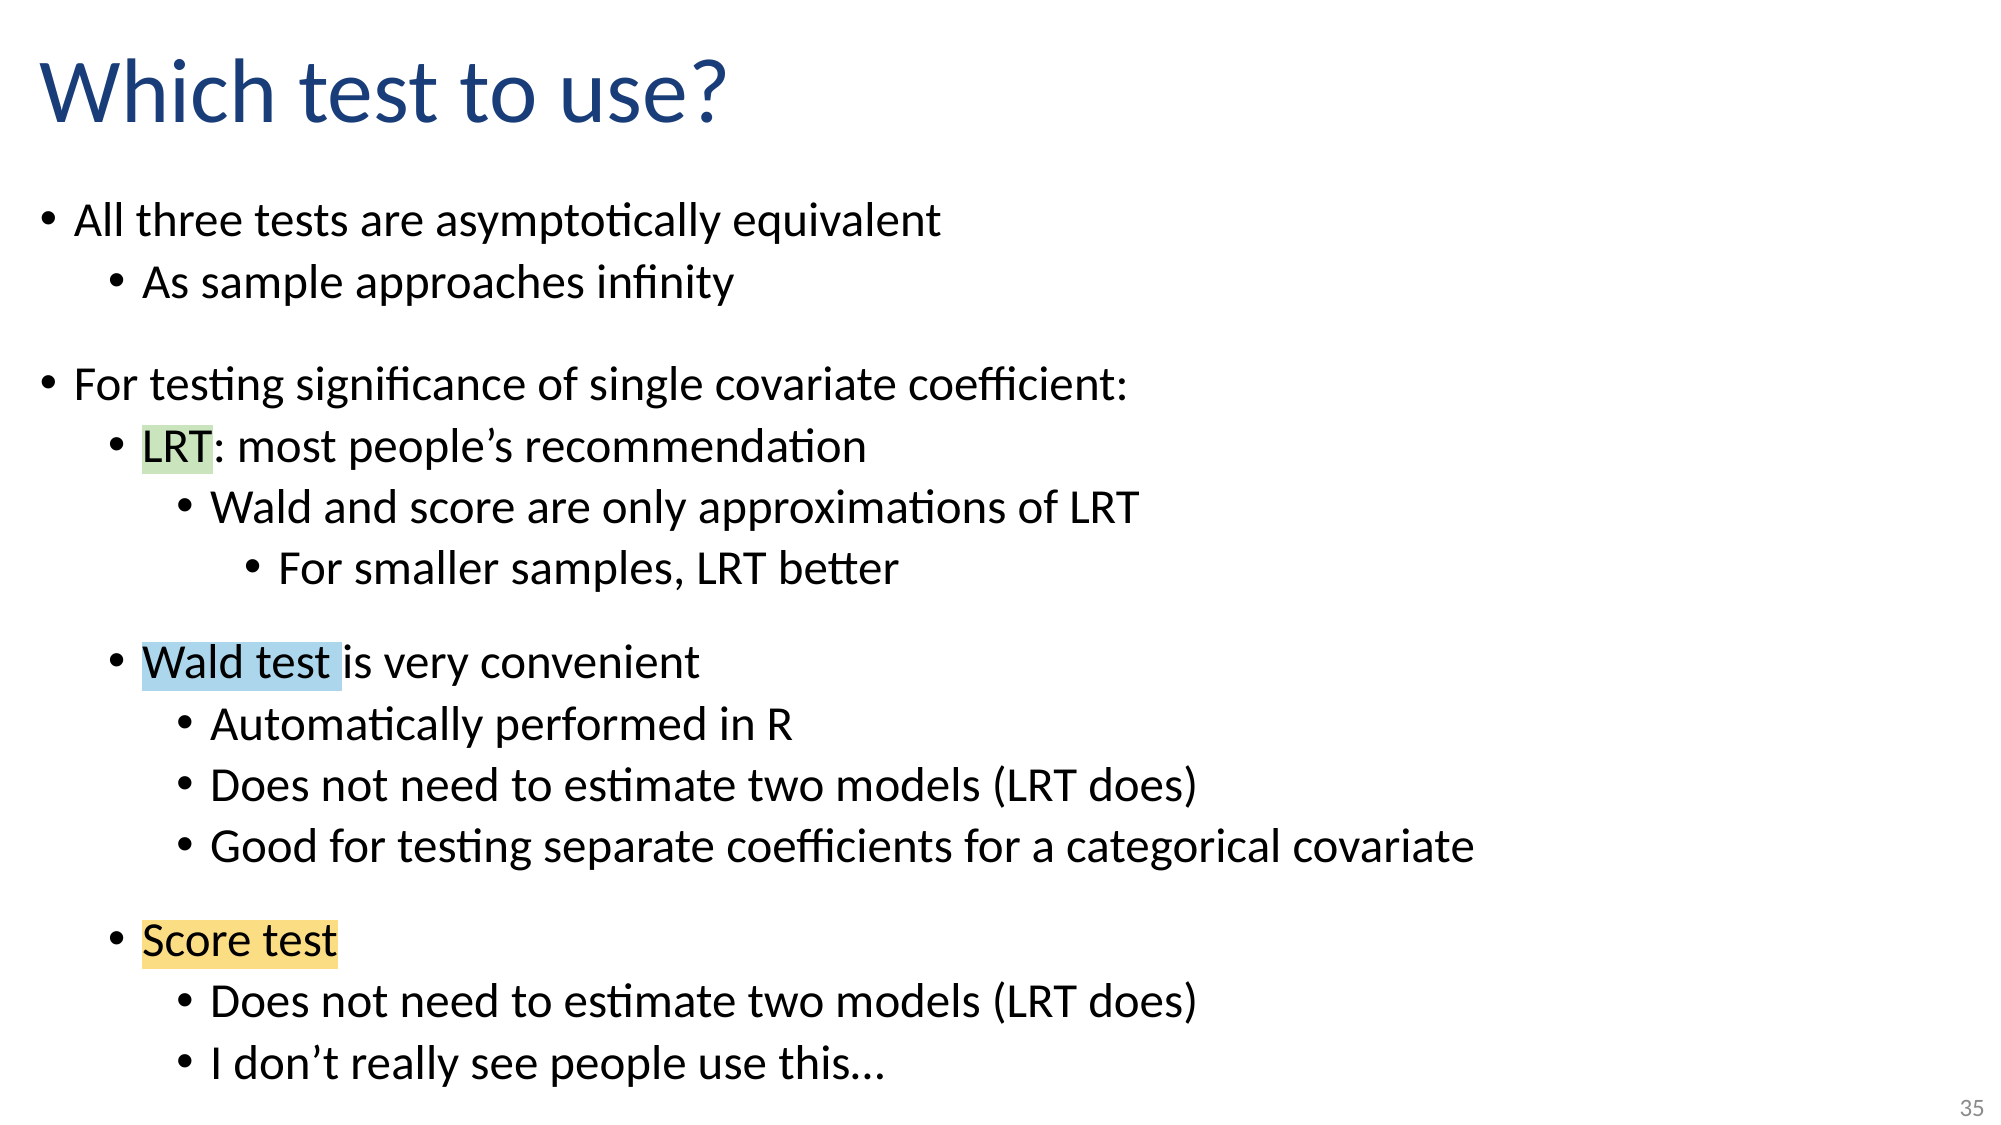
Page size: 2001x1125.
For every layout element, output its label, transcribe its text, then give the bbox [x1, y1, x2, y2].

title Which test to use? [24, 24, 1975, 163]
slide_number 35 [1550, 1087, 2000, 1125]
list All three tests are asymptotically equivalent As sample approaches infinity For testing significance of single covariate coefficient: LRT: most people’s recommendation Wald and score are only approximations of LRT For smaller samples, LRT better Wald test is very convenient Automatically performed in R Does not need to estimate two models (LRT does) Good for testing separate coefficients for a categorical covariate Score test Does not need to estimate two models (LRT does) I don’t really see people use this… [24, 187, 1738, 1101]
